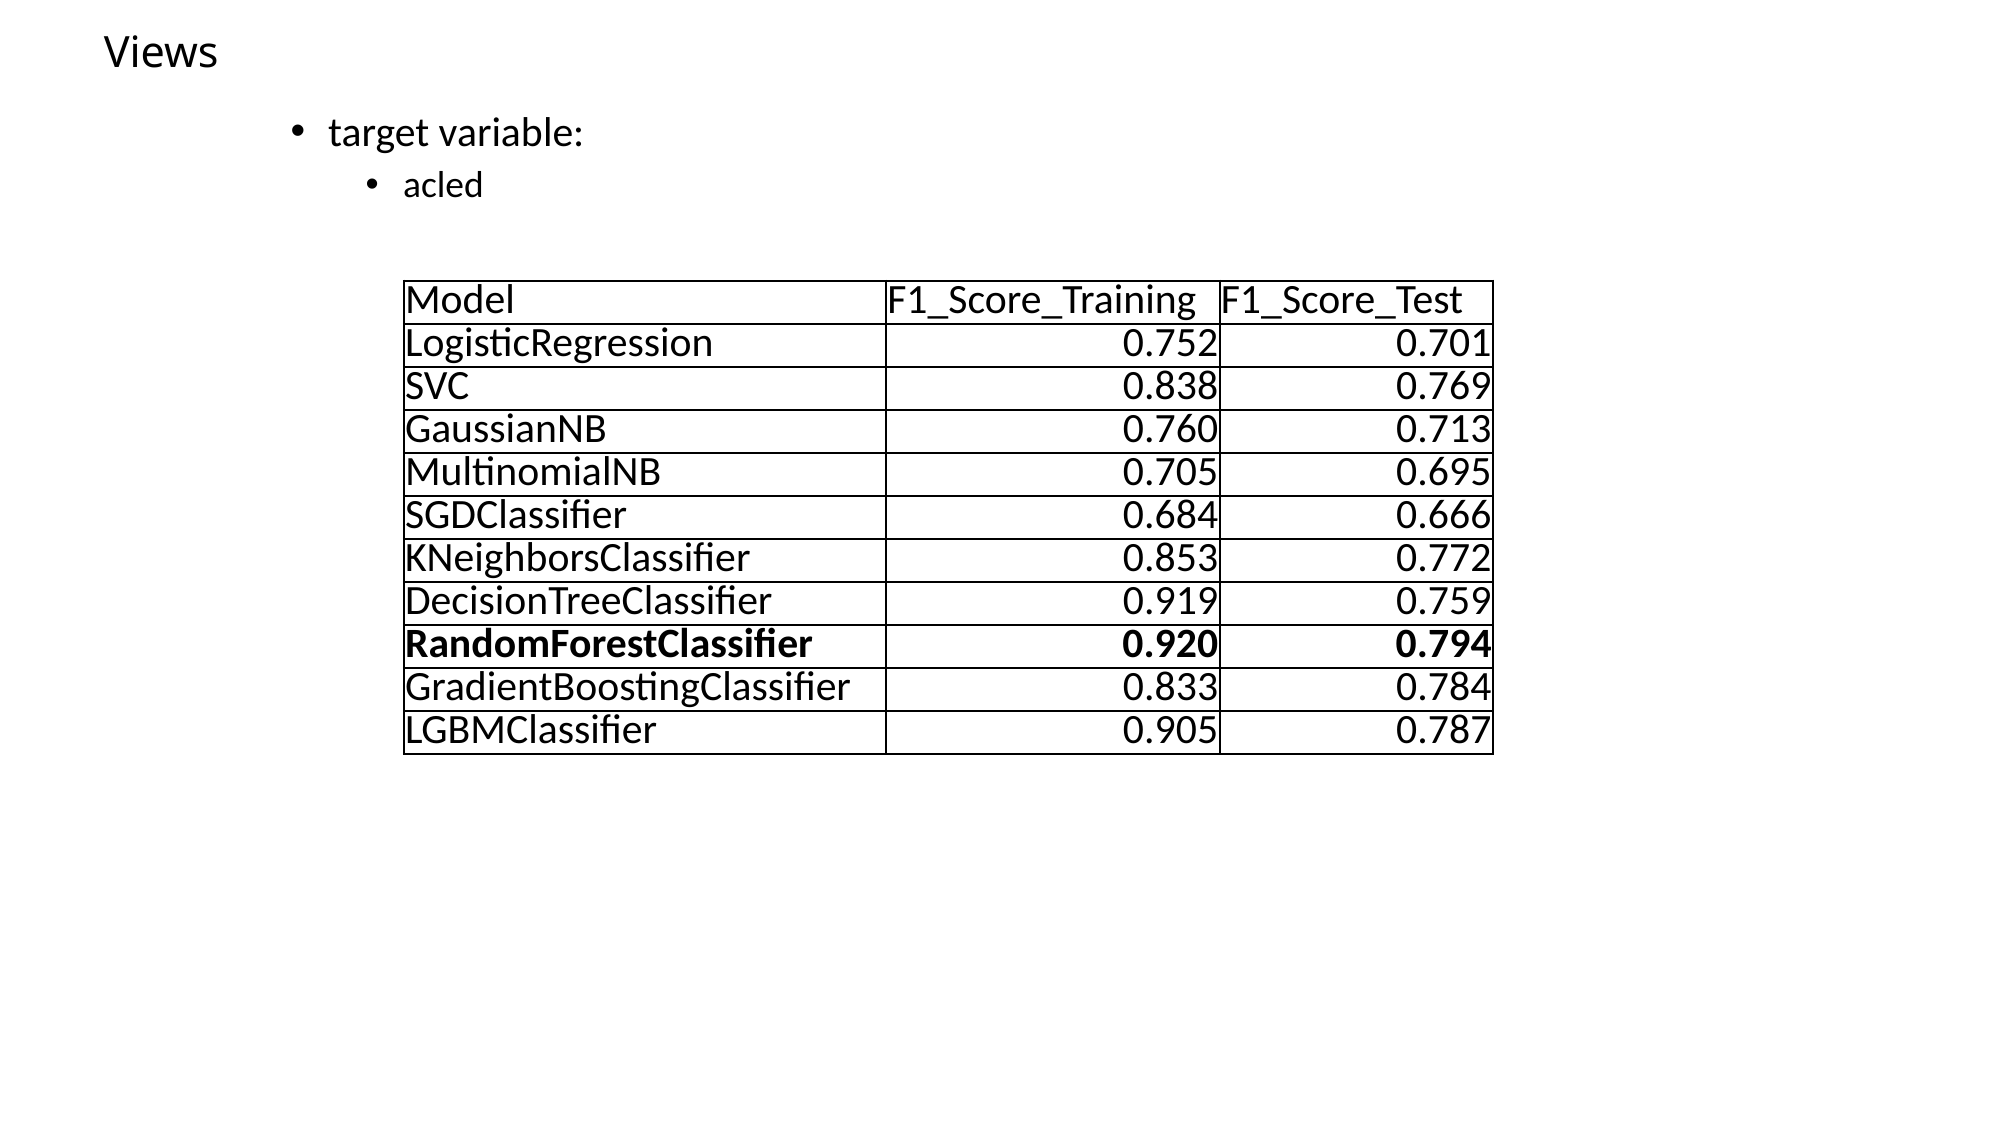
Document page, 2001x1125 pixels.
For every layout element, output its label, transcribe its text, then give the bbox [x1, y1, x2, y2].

table_cell 0.684 [887, 497, 1219, 538]
table_cell SVC [405, 368, 885, 409]
table_cell 0.705 [887, 454, 1219, 495]
table_cell 0.833 [887, 669, 1219, 710]
table_cell 0.760 [887, 411, 1219, 452]
table_cell MultinomialNB [405, 454, 885, 495]
table_cell LogisticRegression [405, 325, 885, 366]
table_cell 0.752 [887, 325, 1219, 366]
text_box target variable: acled [125, 102, 1851, 1113]
table_cell 0.853 [887, 540, 1219, 581]
table_header F1_Score_Test [1221, 282, 1492, 323]
table_cell 0.701 [1221, 325, 1492, 366]
table_cell GradientBoostingClassifier [405, 669, 885, 710]
table_cell LGBMClassifier [405, 712, 885, 753]
table_cell 0.794 [1221, 626, 1492, 667]
table_cell 0.759 [1221, 583, 1492, 624]
table_cell KNeighborsClassifier [405, 540, 885, 581]
text_box Views [89, 22, 1911, 84]
table_cell 0.919 [887, 583, 1219, 624]
table_cell DecisionTreeClassifier [405, 583, 885, 624]
table_cell 0.772 [1221, 540, 1492, 581]
table_cell 0.905 [887, 712, 1219, 753]
table_cell GaussianNB [405, 411, 885, 452]
table_header F1_Score_Training [887, 282, 1219, 323]
table_cell 0.838 [887, 368, 1219, 409]
table_header Model [405, 282, 885, 323]
table_cell 0.713 [1221, 411, 1492, 452]
table_cell SGDClassifier [405, 497, 885, 538]
table_cell 0.666 [1221, 497, 1492, 538]
table_cell 0.769 [1221, 368, 1492, 409]
table_cell 0.784 [1221, 669, 1492, 710]
table_cell 0.787 [1221, 712, 1492, 753]
table_cell RandomForestClassifier [405, 626, 885, 667]
table_cell 0.920 [887, 626, 1219, 667]
table_cell 0.695 [1221, 454, 1492, 495]
